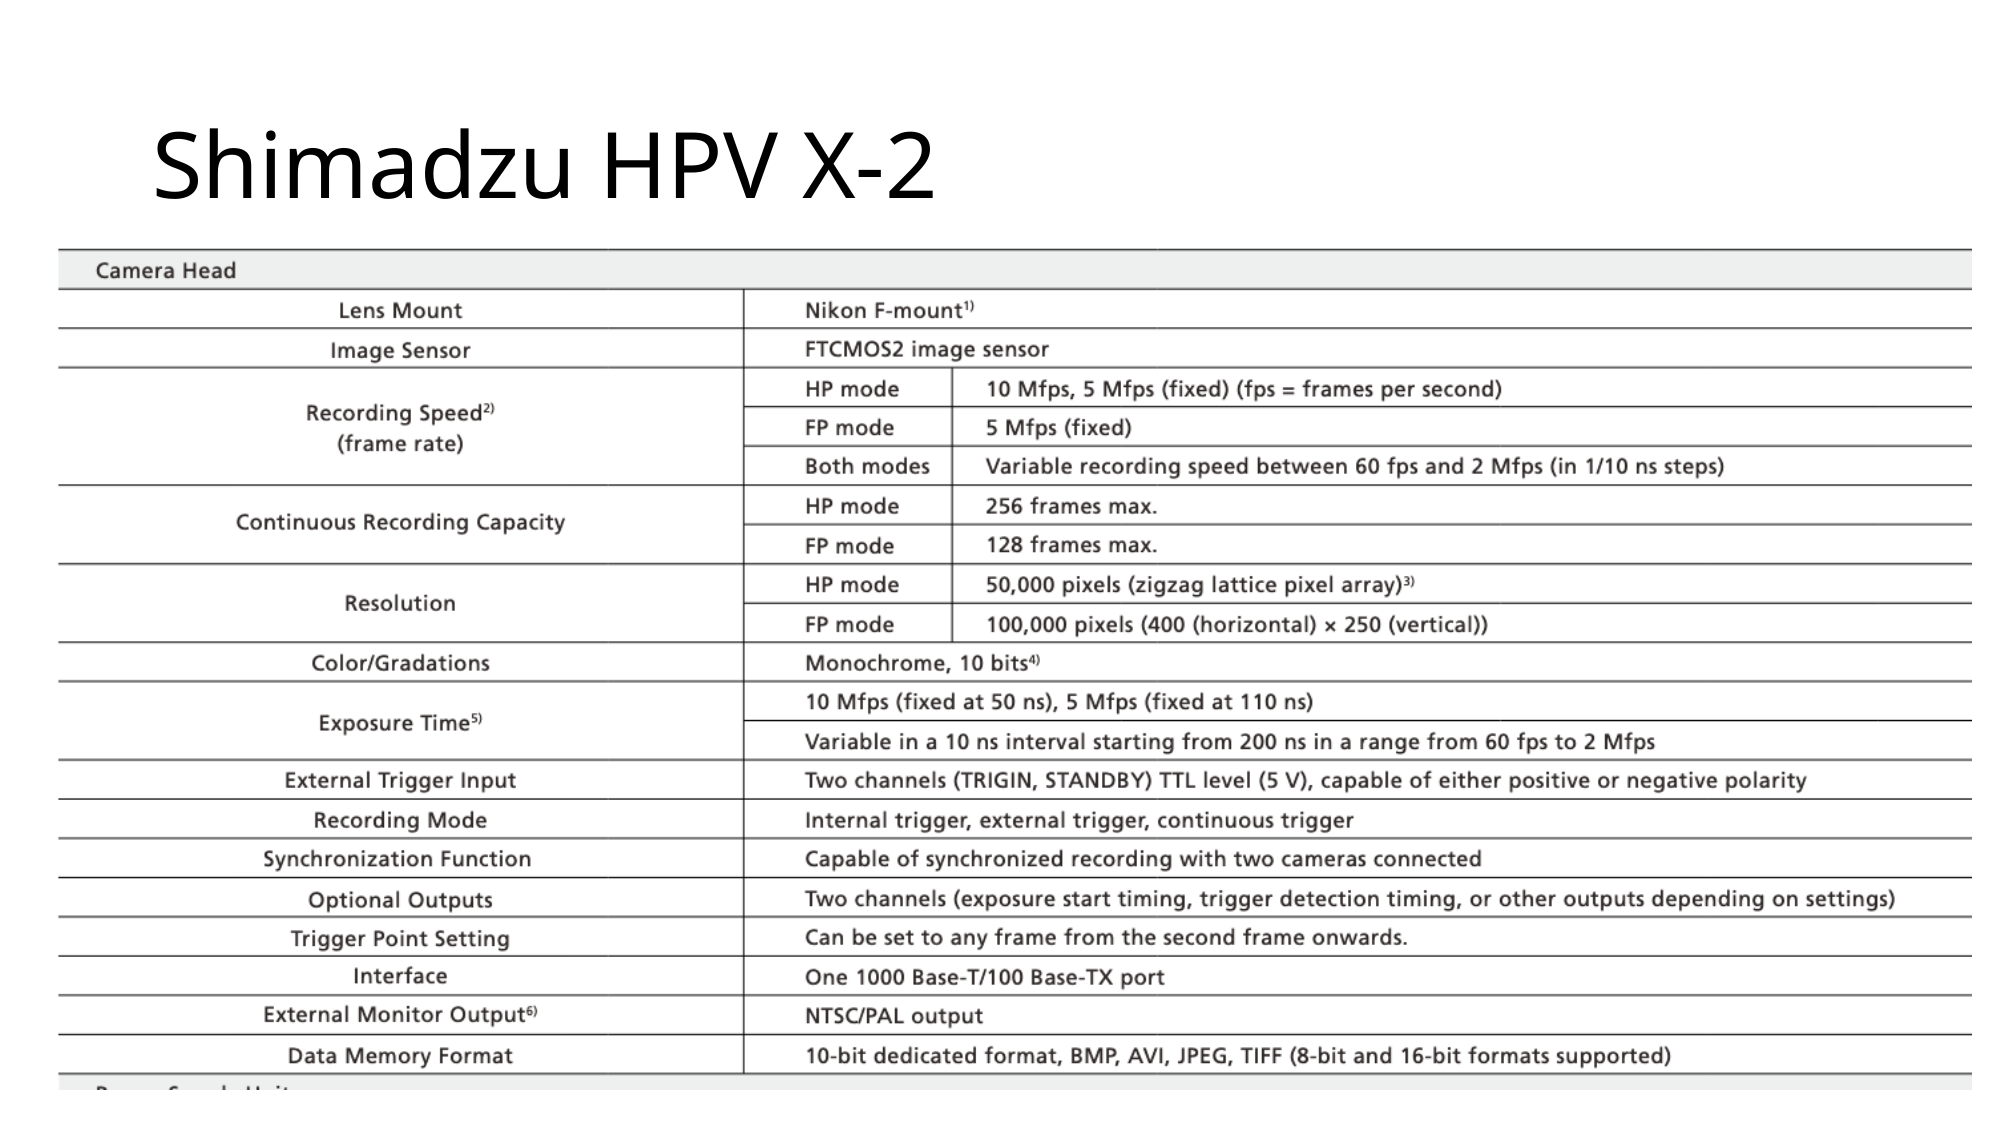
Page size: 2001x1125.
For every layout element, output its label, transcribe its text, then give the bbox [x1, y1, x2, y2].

picture [28, 225, 1972, 1090]
title Shimadzu HPV X-2 [137, 59, 1863, 225]
